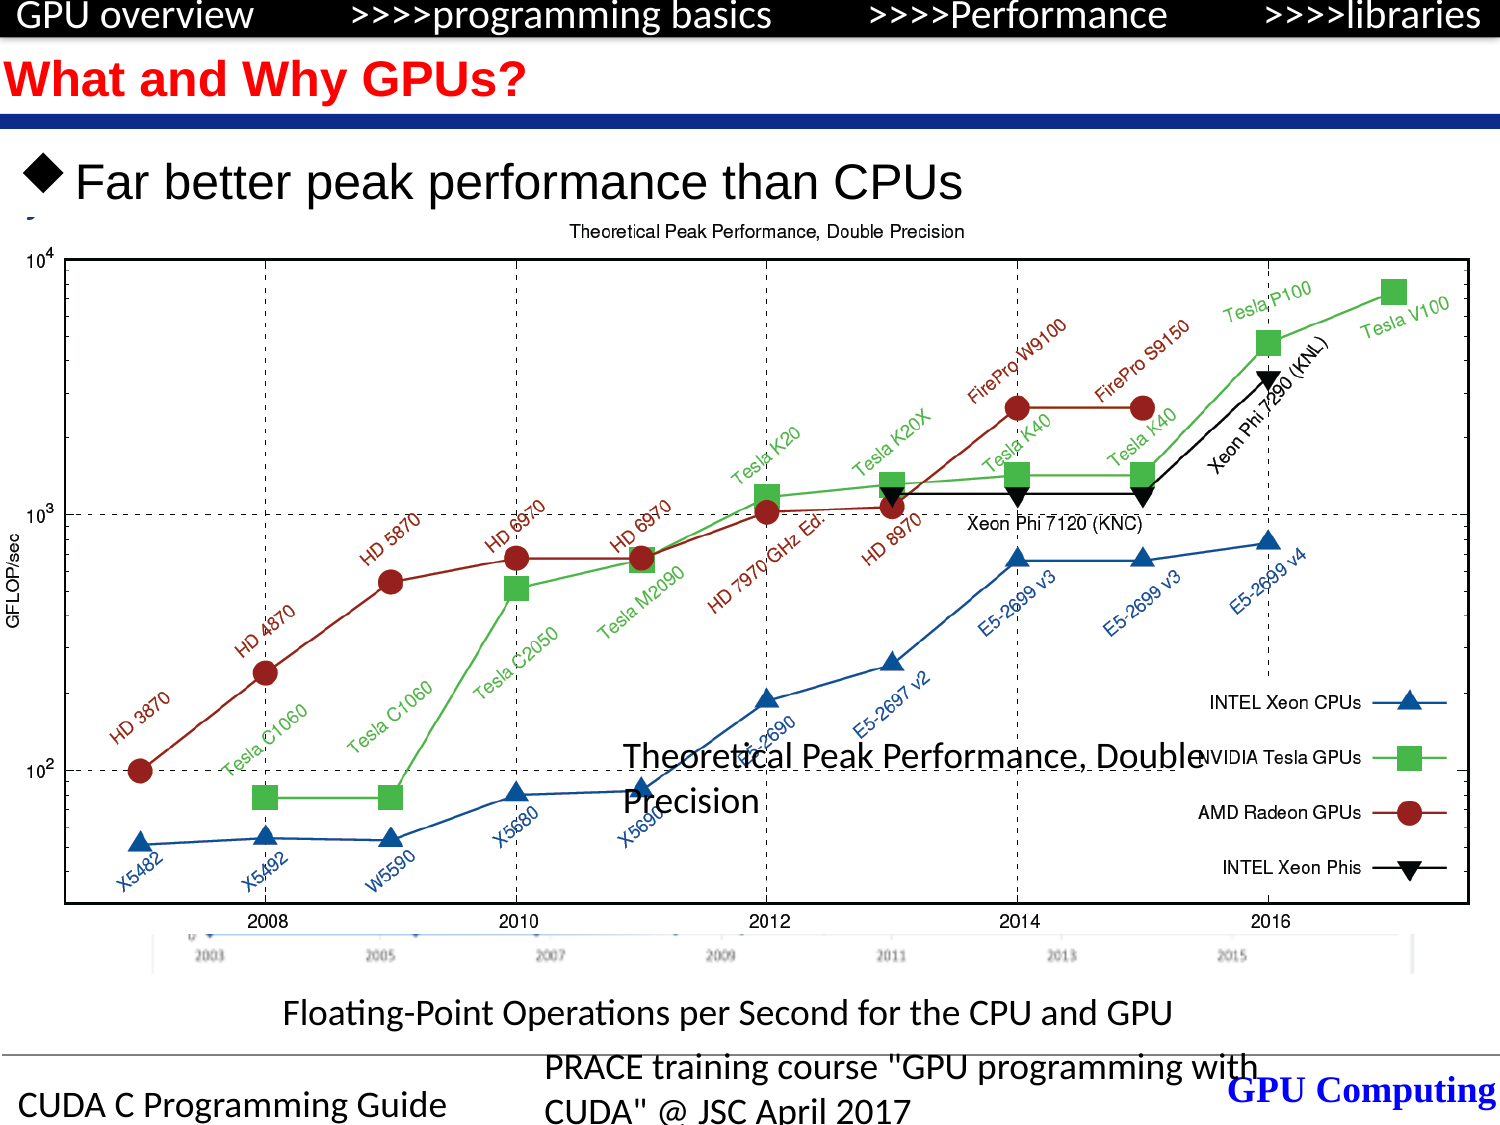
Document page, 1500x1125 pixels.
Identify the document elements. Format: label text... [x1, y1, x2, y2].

text_box CUDA C Programming Guide [3, 1072, 463, 1125]
text_box Floating-Point Operations per Second for the CPU and GPU [267, 988, 1263, 1041]
text_box What and Why GPUs? [0, 39, 1489, 115]
text_box PRACE training course "GPU programming with CUDA" @ JSC April 2017 [529, 1034, 1280, 1125]
picture [0, 217, 1489, 979]
text_box Far better peak performance than CPUs [3, 142, 980, 216]
